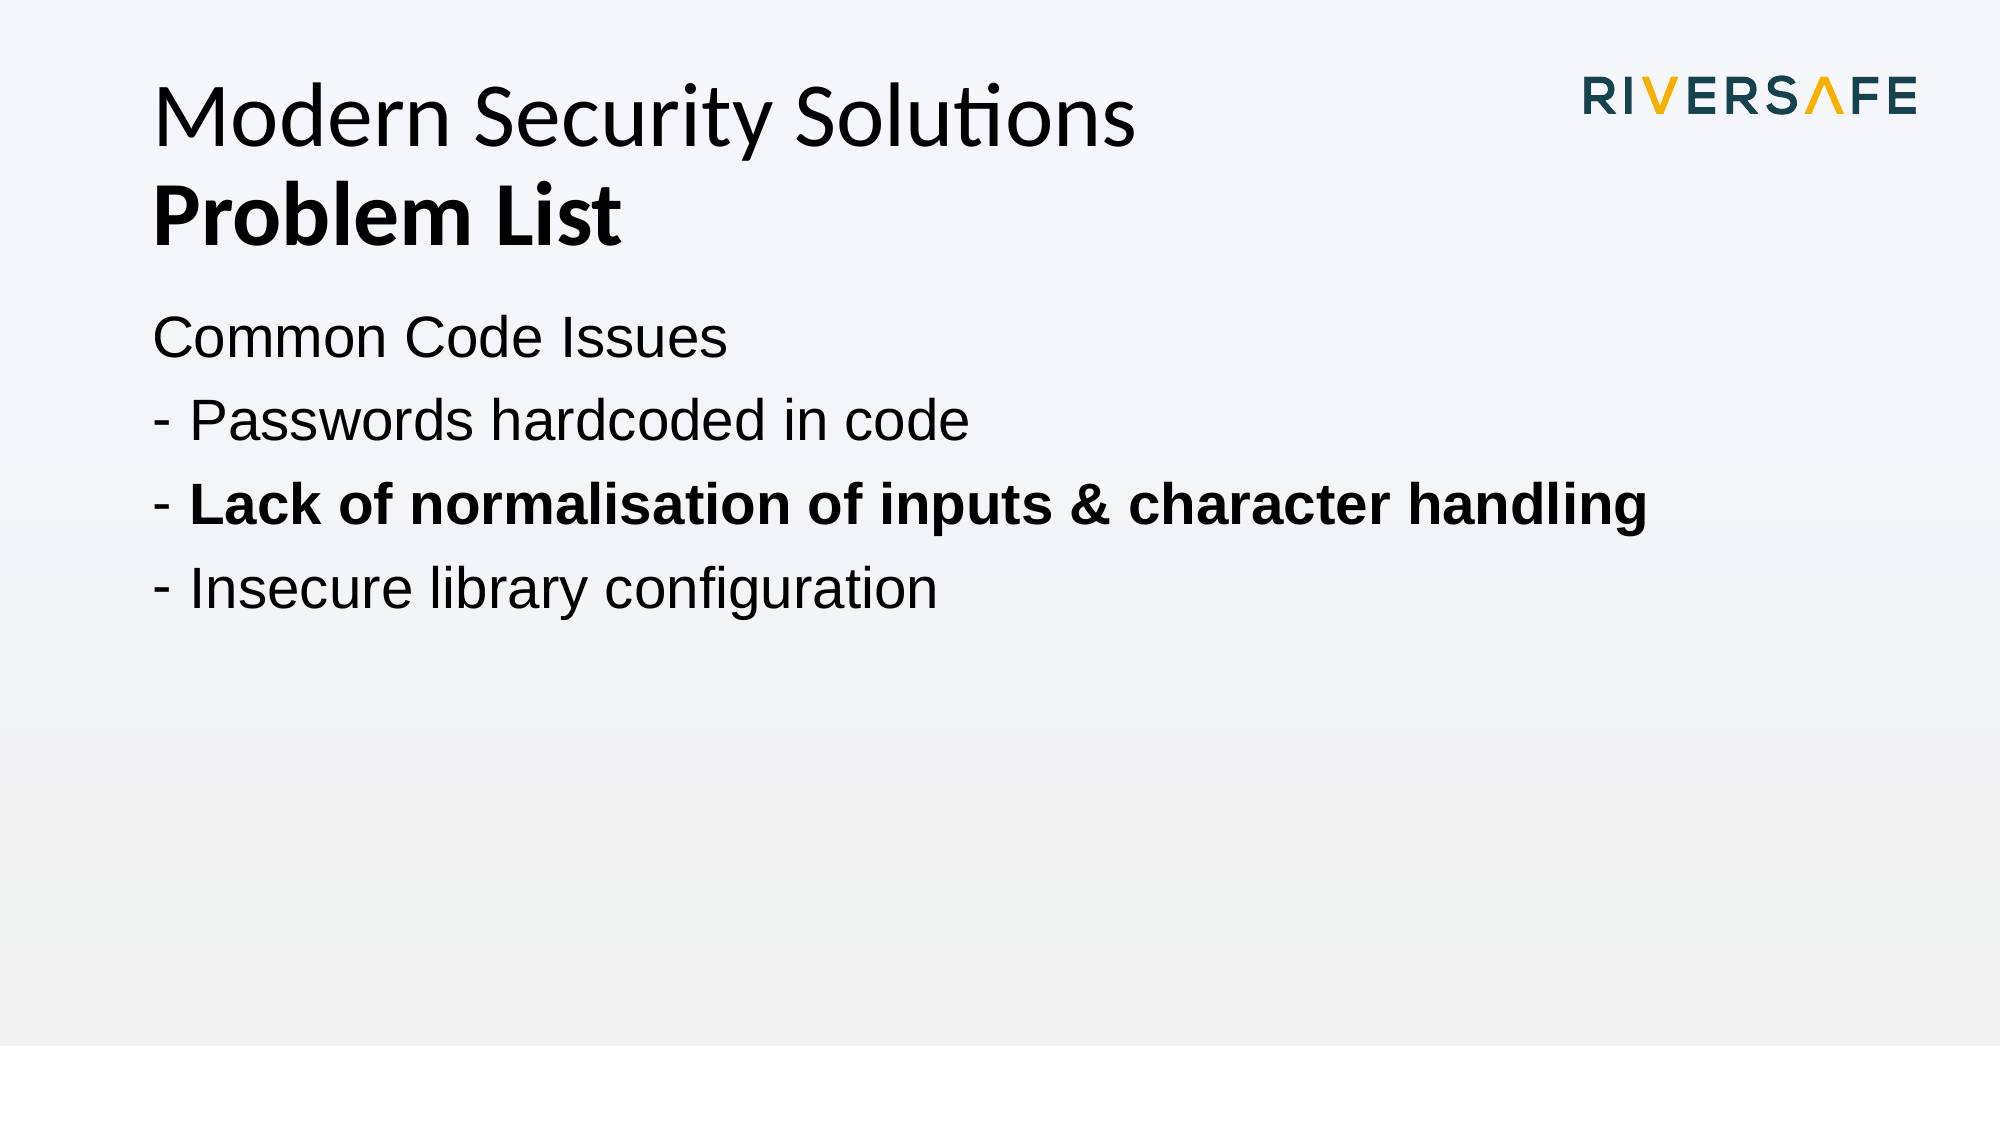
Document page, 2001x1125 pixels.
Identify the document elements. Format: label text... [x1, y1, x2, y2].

title Modern Security Solutions Problem List [137, 59, 1863, 278]
text_box Common Code Issues Passwords hardcoded in code Lack of normalisation of inputs & character handling Insecure library configuration [137, 299, 1863, 1014]
picture [1863, 75, 1916, 115]
